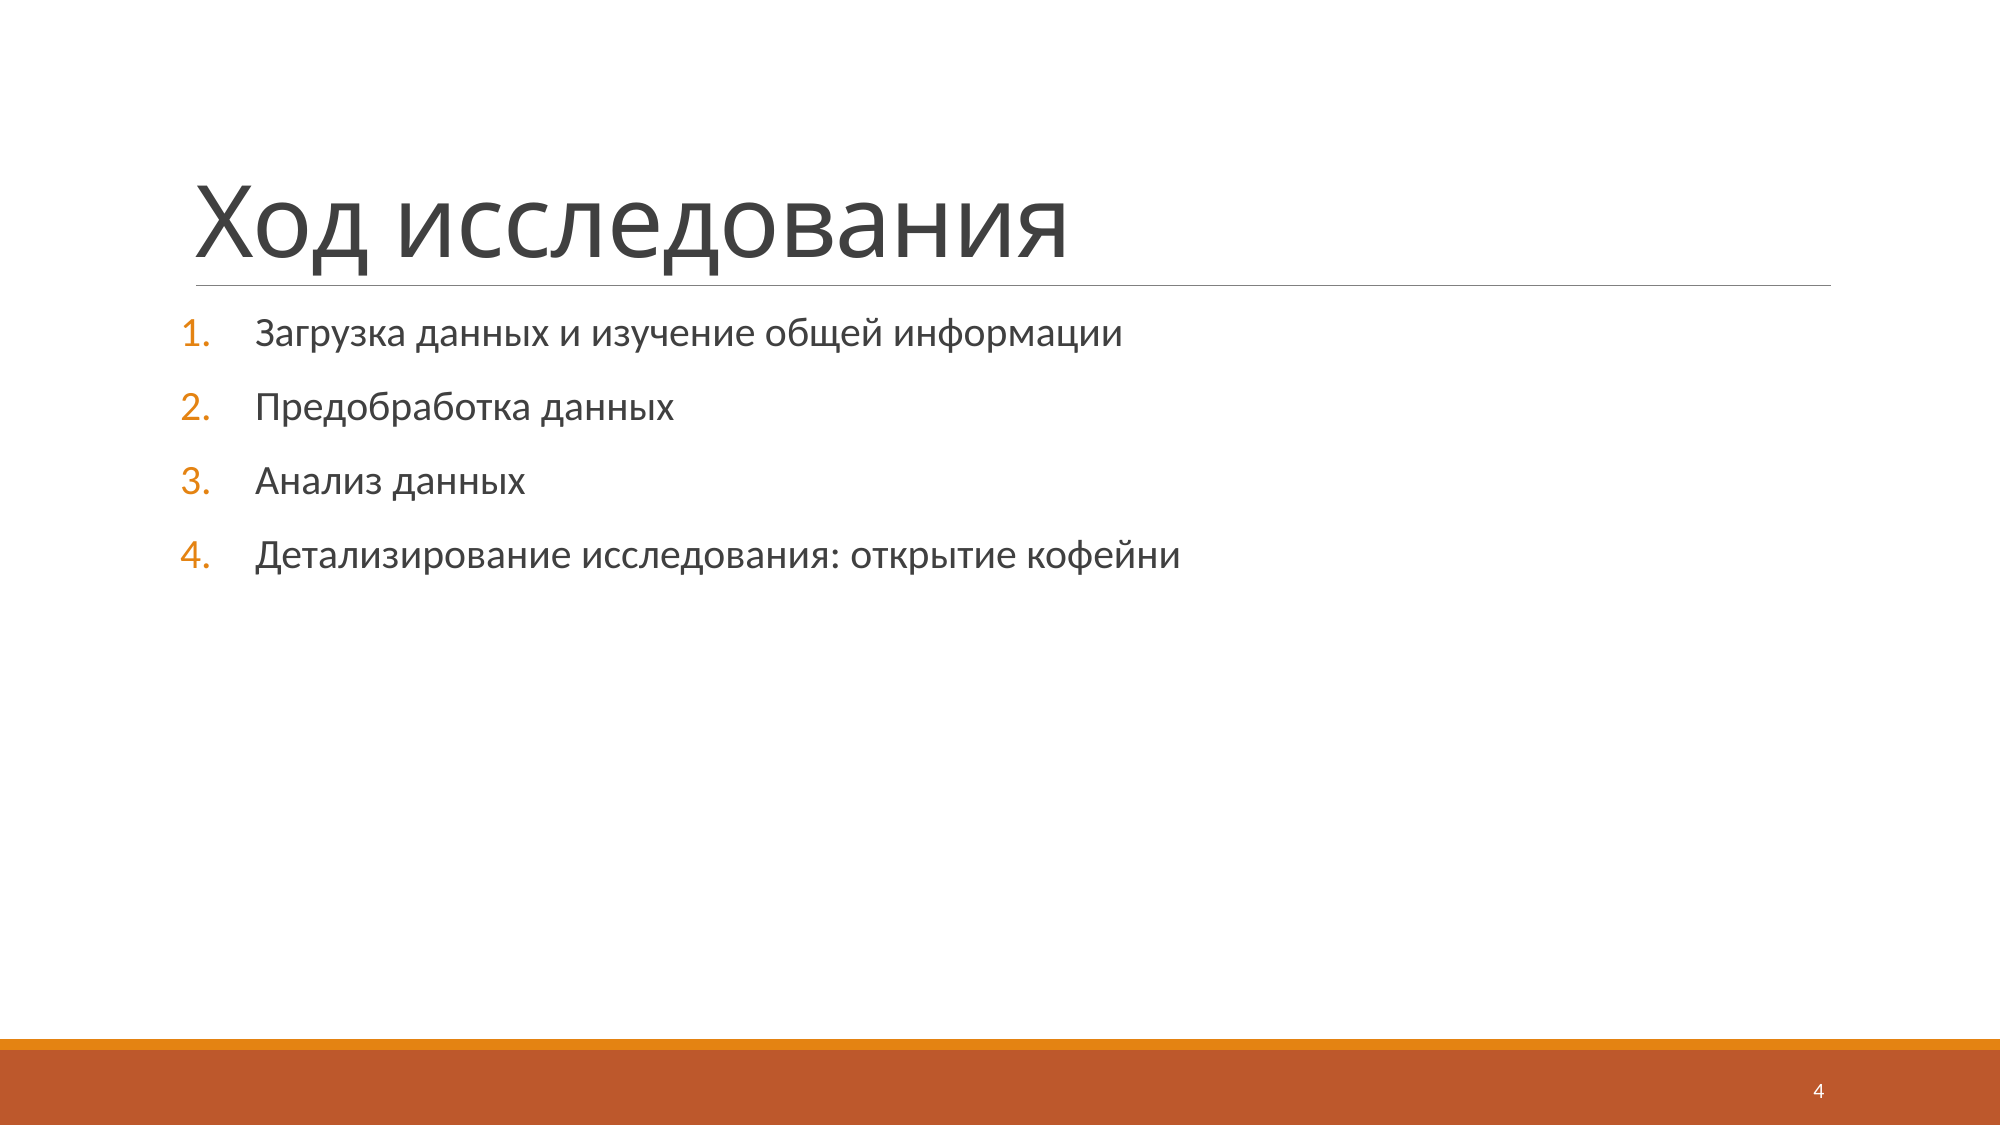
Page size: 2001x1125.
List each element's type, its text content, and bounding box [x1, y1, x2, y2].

list Загрузка данных и изучение общей информации Предобработка данных Анализ данных Детализирование исследования: открытие кофейни [180, 302, 1830, 963]
title Ход исследования [180, 47, 1830, 285]
slide_number 4 [1624, 1059, 1840, 1120]
